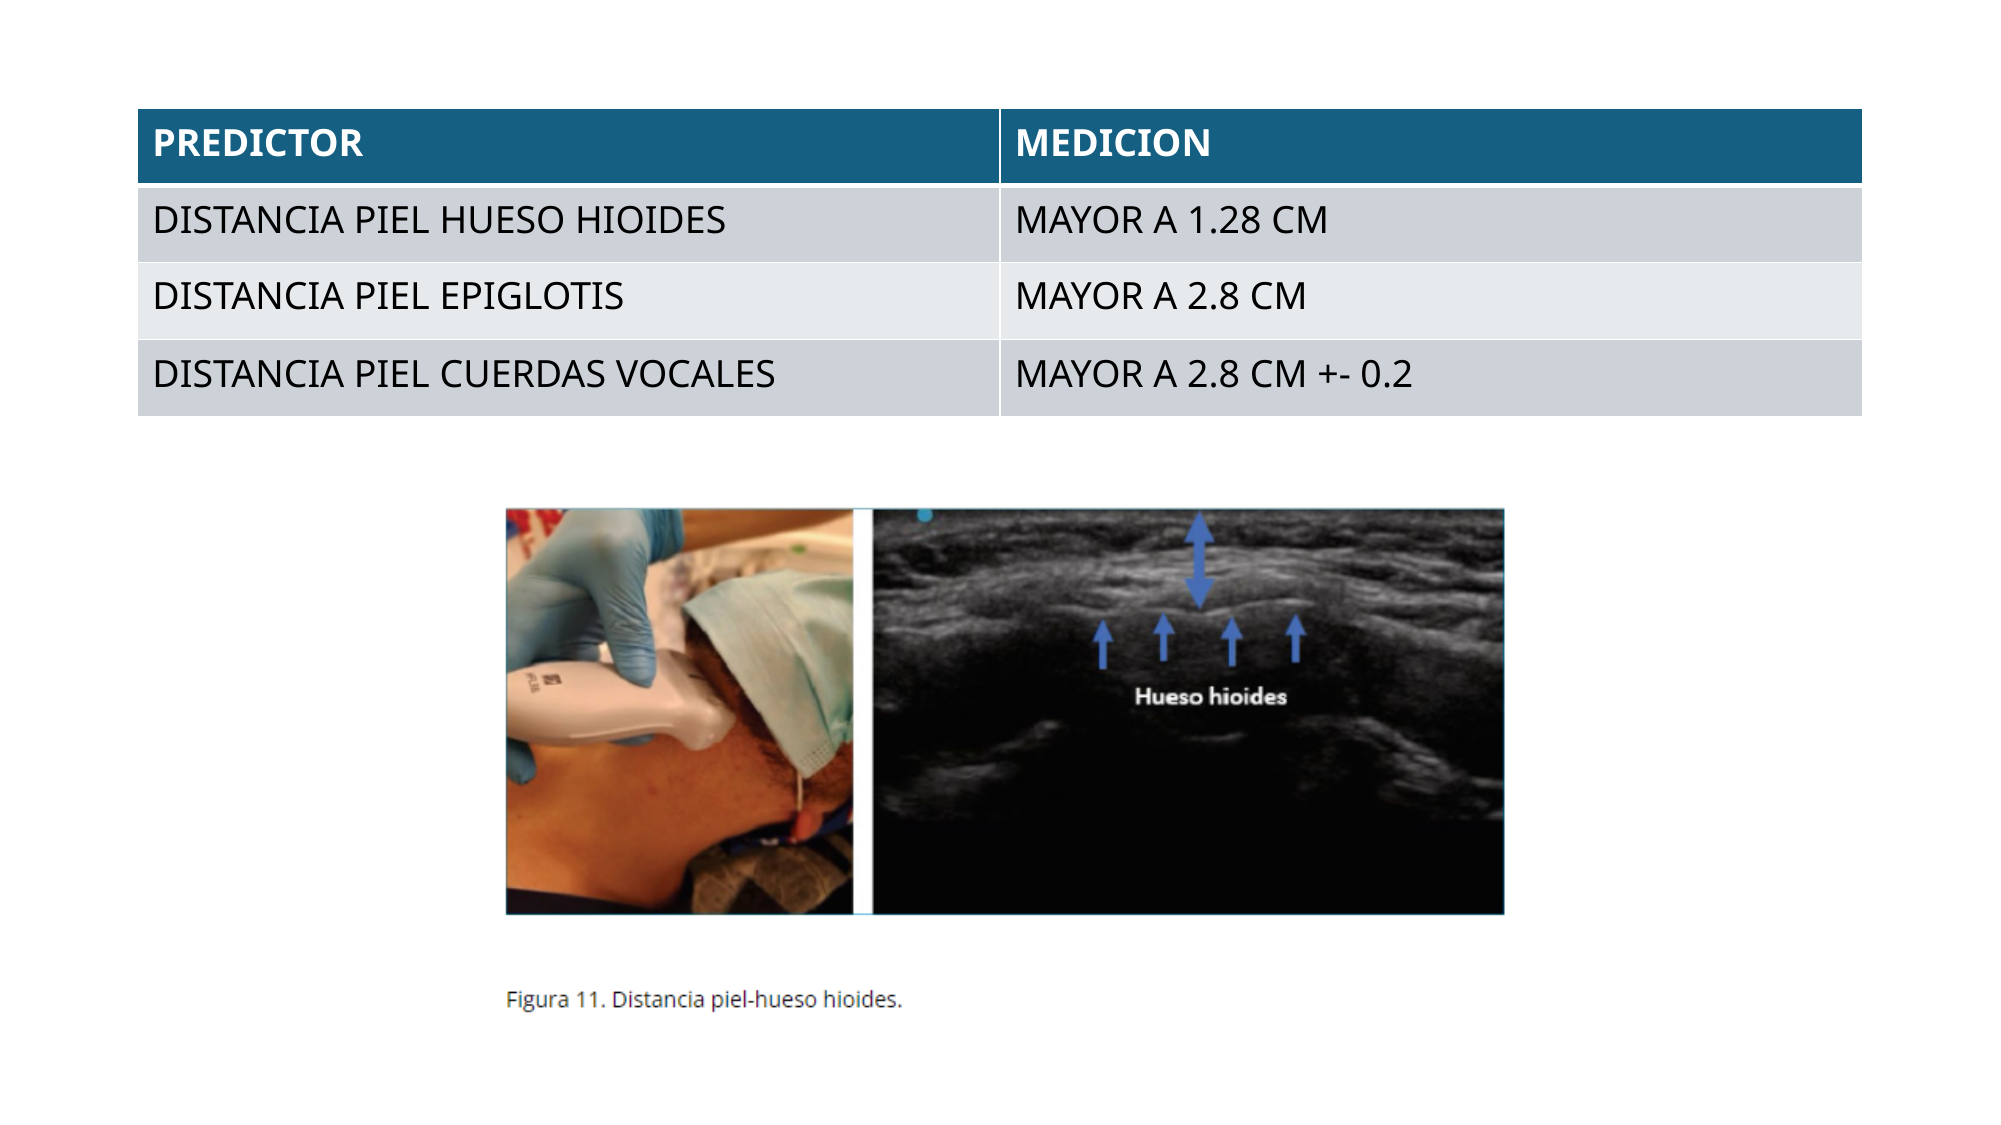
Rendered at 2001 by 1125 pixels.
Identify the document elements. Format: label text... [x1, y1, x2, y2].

table_cell MAYOR A 2.8 CM +- 0.2 [1001, 340, 1862, 416]
table_cell DISTANCIA PIEL EPIGLOTIS [138, 263, 999, 339]
table_cell MAYOR A 2.8 CM [1001, 263, 1862, 339]
table_cell DISTANCIA PIEL CUERDAS VOCALES [138, 340, 999, 416]
table_header MEDICION [1001, 109, 1862, 183]
table_cell MAYOR A 1.28 CM [1001, 188, 1862, 262]
table_header PREDICTOR [138, 109, 999, 183]
picture [489, 490, 1511, 1017]
table_cell DISTANCIA PIEL HUESO HIOIDES [138, 188, 999, 262]
